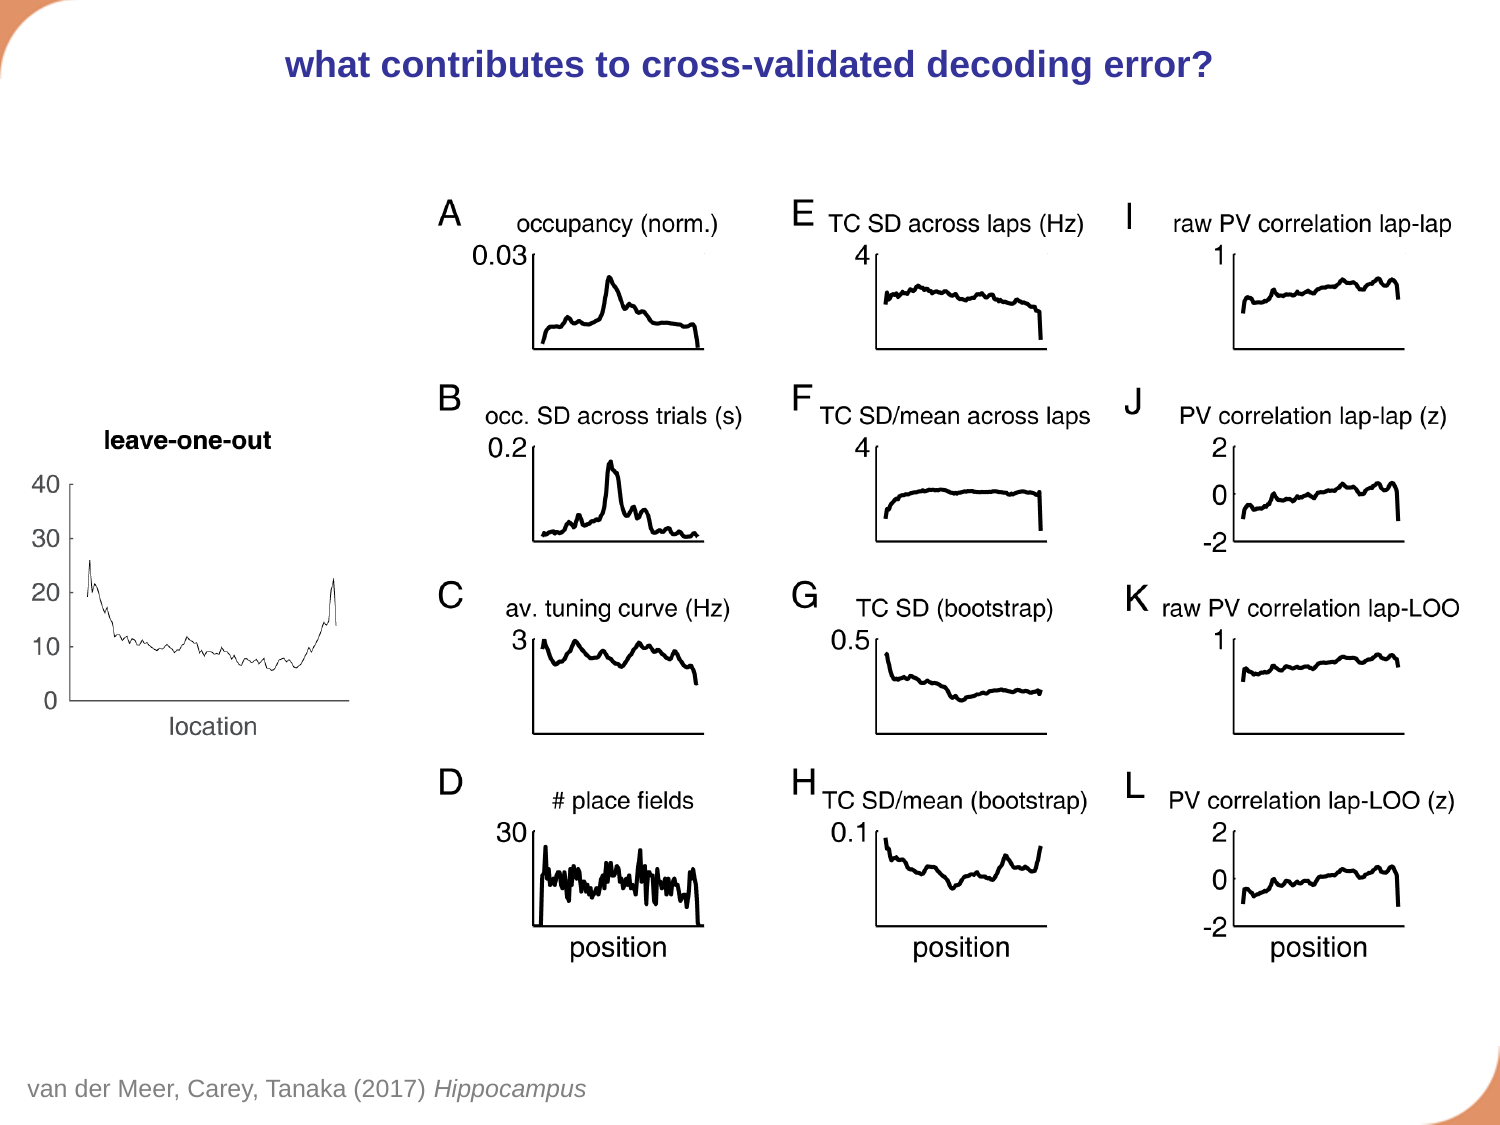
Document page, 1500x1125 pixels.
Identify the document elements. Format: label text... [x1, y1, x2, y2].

picture [437, 194, 1460, 965]
picture [0, 403, 404, 755]
text_box what contributes to cross-validated decoding error? [104, 32, 1396, 93]
picture [0, 0, 79, 79]
picture [1421, 1046, 1500, 1125]
text_box van der Meer, Carey, Tanaka (2017) Hippocampus [12, 1065, 725, 1111]
